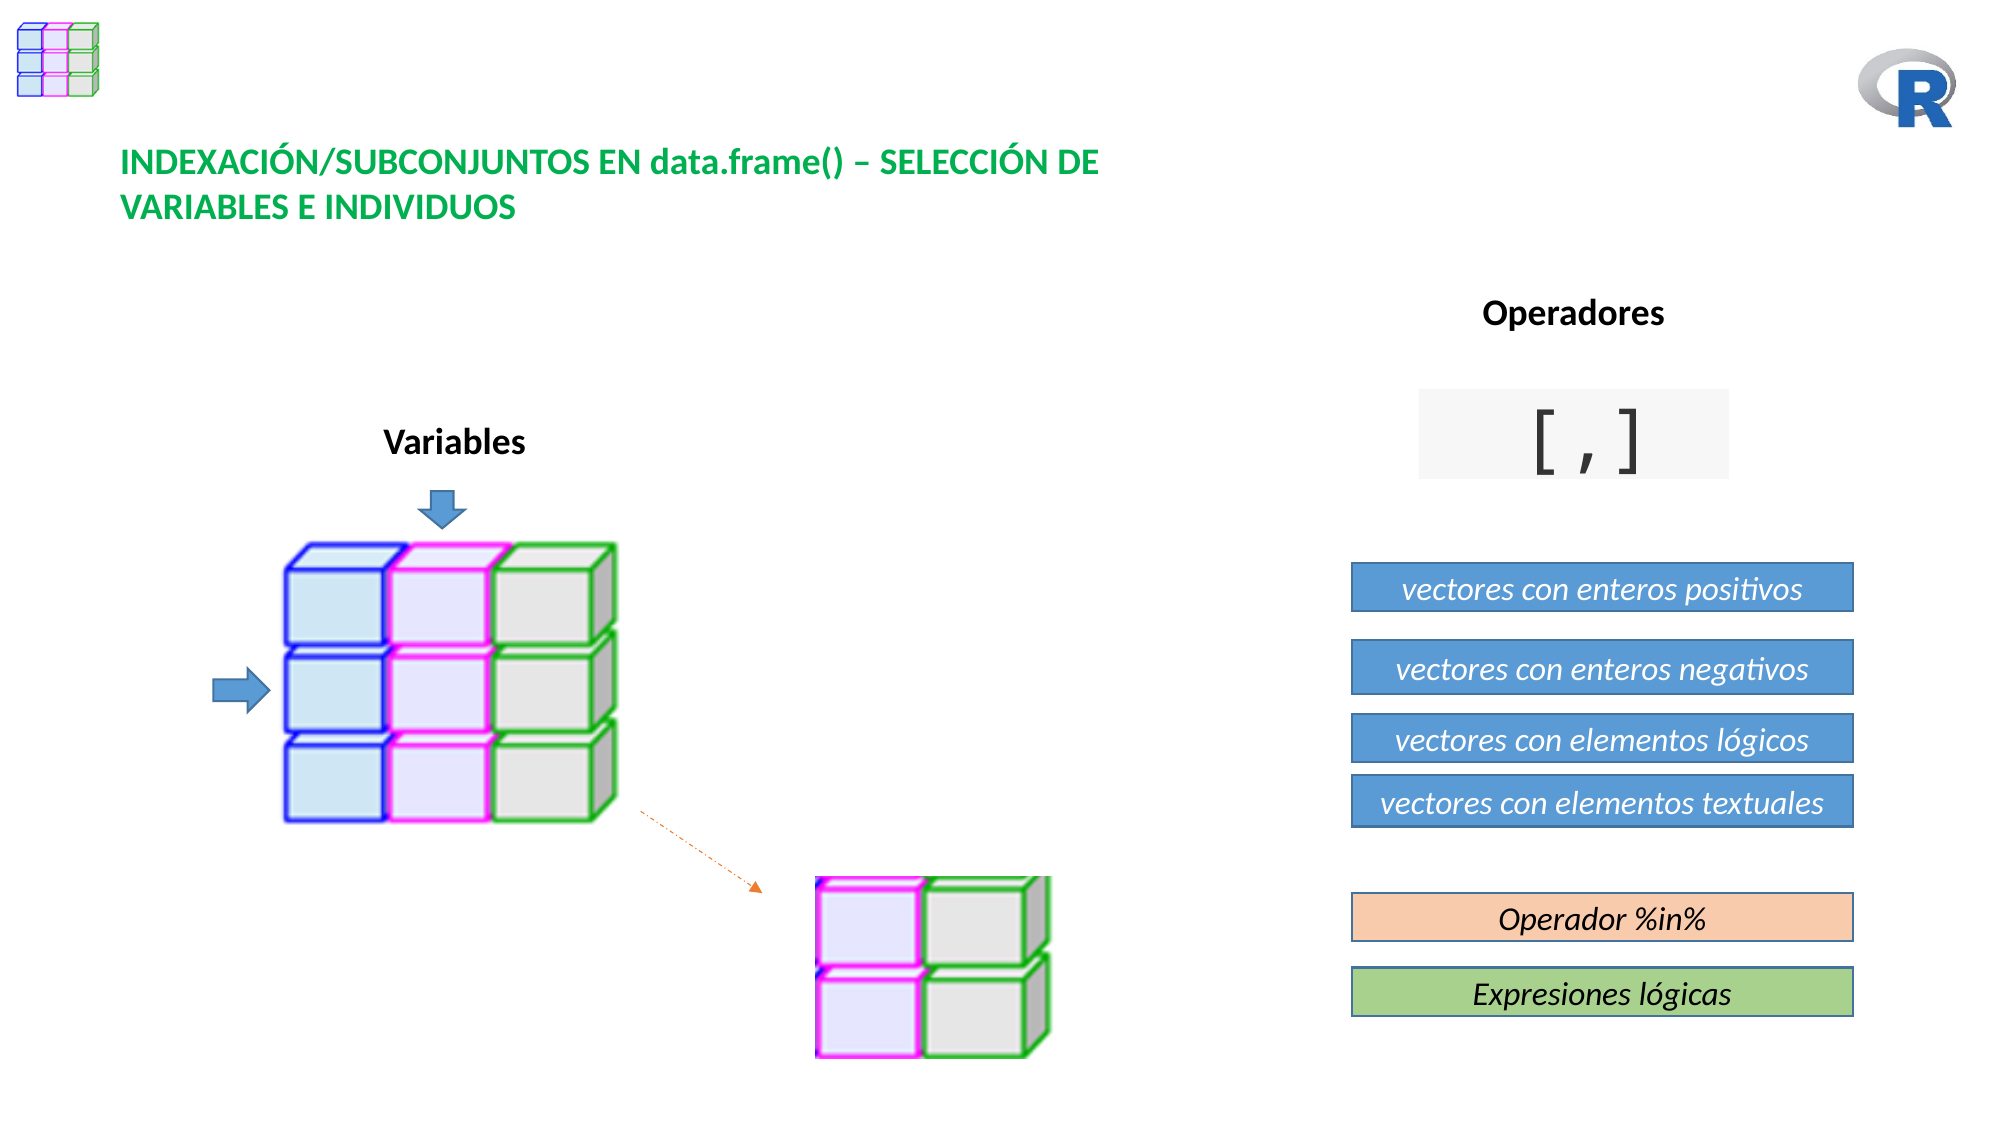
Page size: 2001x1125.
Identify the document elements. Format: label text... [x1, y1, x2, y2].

text_box Expresiones lógicas [1351, 966, 1854, 1017]
text_box INDEXACIÓN/SUBCONJUNTOS EN data.frame() – SELECCIÓN DE VARIABLES E INDIVIDUOS [105, 129, 1260, 235]
text_box vectores con elementos textuales [1351, 774, 1854, 828]
text_box [,] [1418, 388, 1729, 479]
picture [815, 876, 1058, 1059]
text_box vectores con elementos lógicos [1351, 713, 1854, 763]
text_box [640, 811, 763, 894]
text_box Operadores [1434, 280, 1714, 341]
picture [10, 19, 106, 103]
text_box vectores con enteros positivos [1351, 562, 1854, 612]
text_box Variables [368, 409, 561, 470]
picture [1852, 40, 1961, 165]
text_box vectores con enteros negativos [1351, 639, 1854, 695]
text_box Operador %in% [1351, 892, 1854, 942]
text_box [213, 491, 648, 849]
